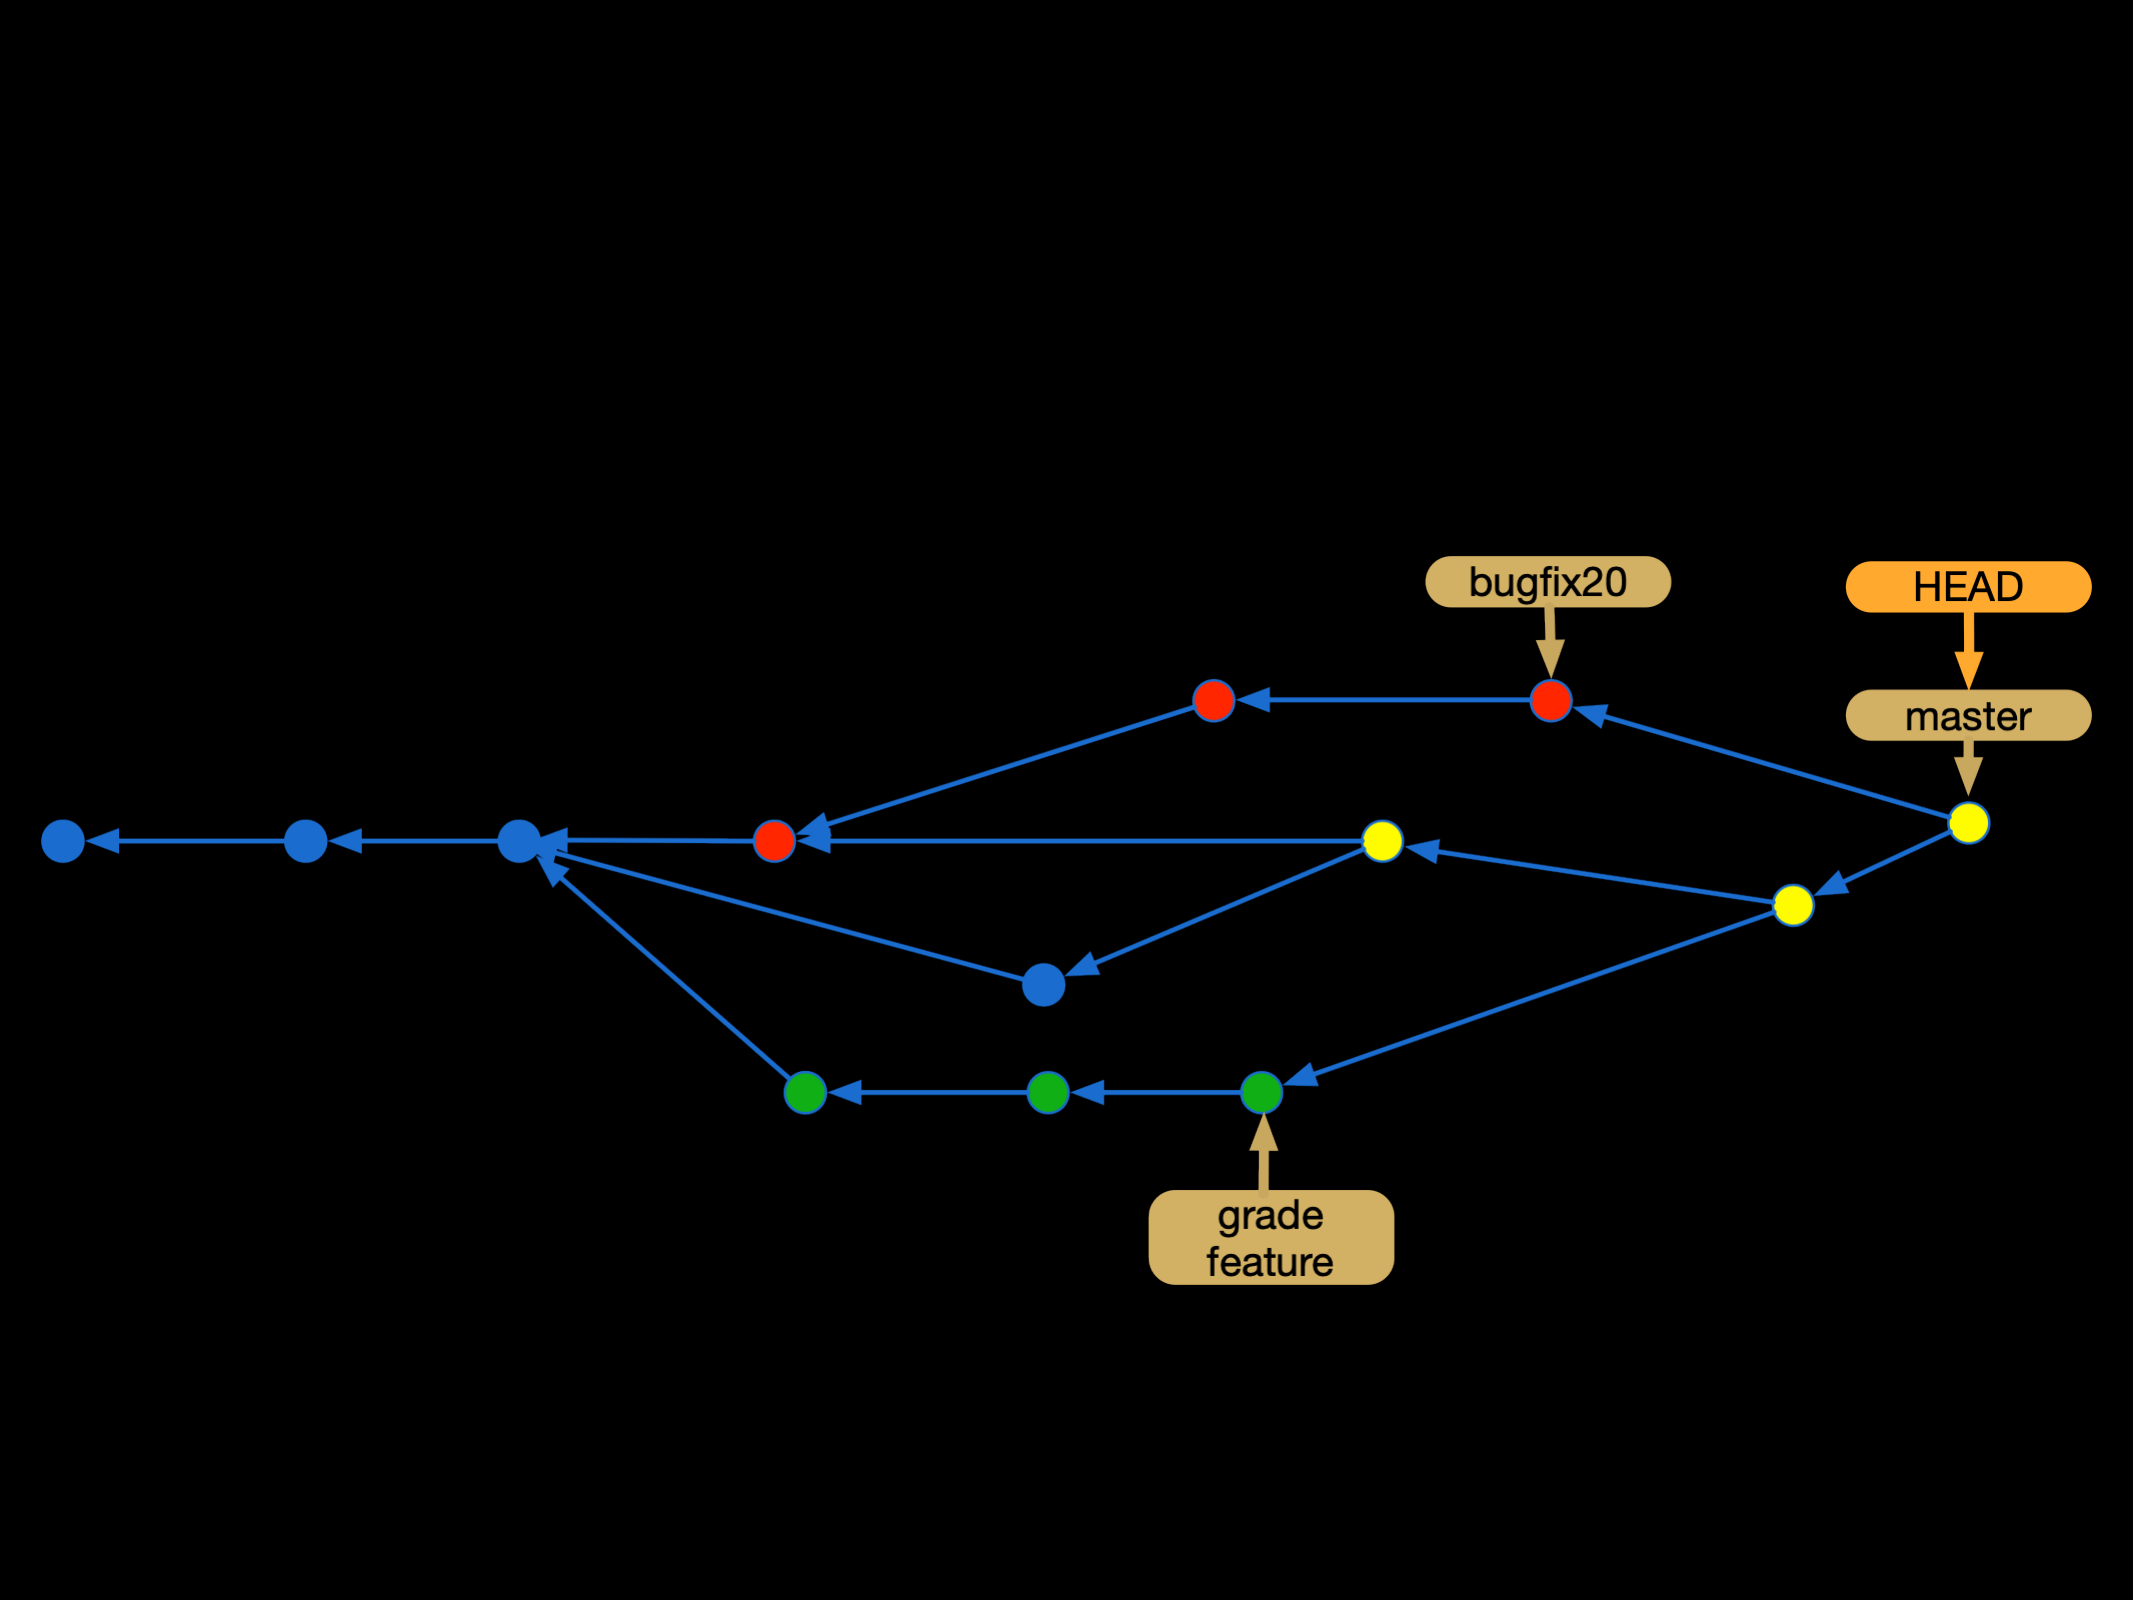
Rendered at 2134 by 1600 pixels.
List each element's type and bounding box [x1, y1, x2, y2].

picture [36, 551, 2097, 1290]
